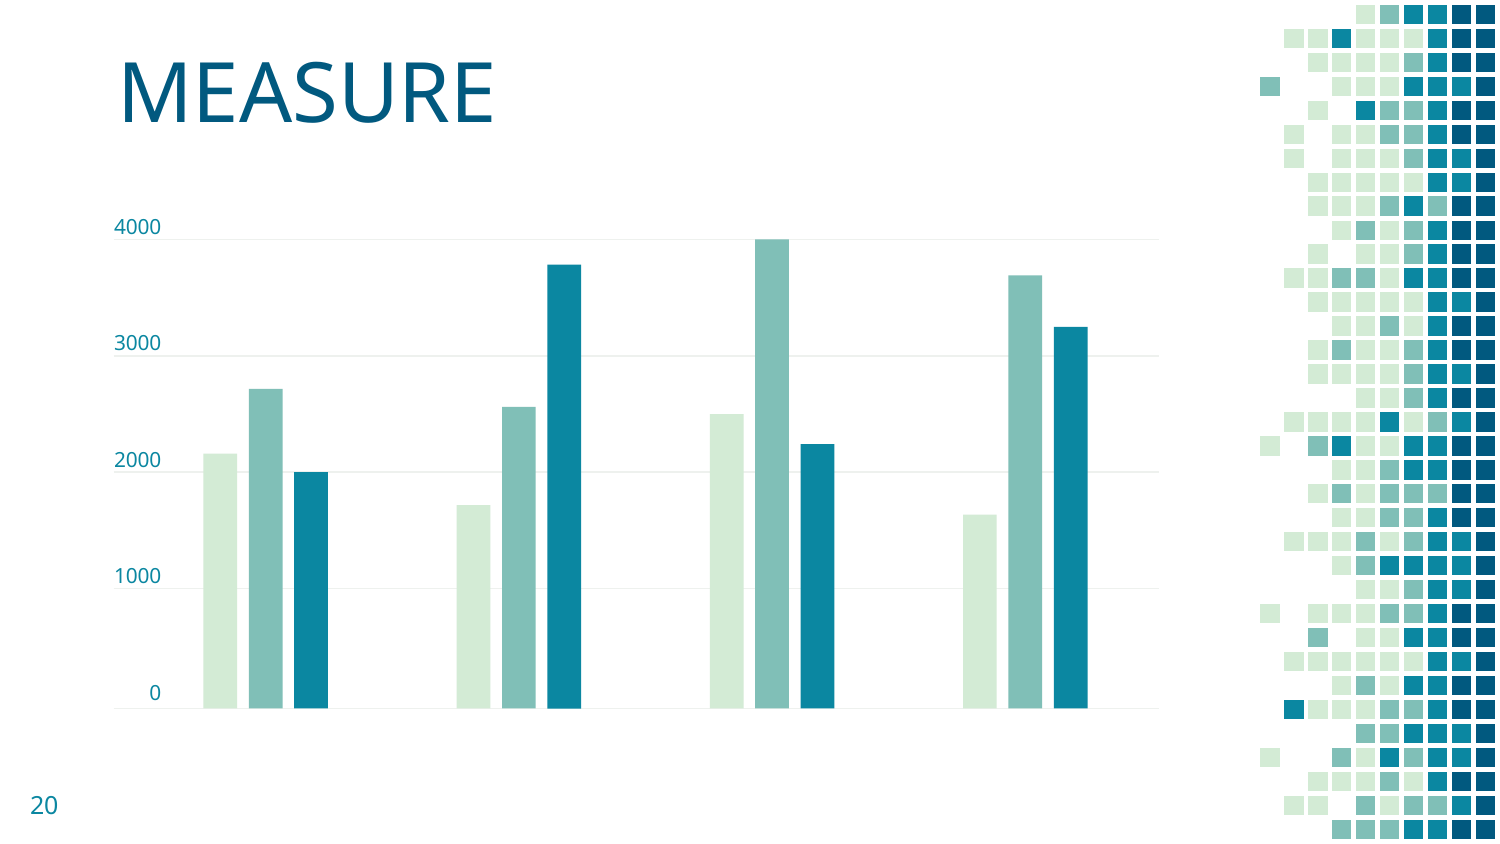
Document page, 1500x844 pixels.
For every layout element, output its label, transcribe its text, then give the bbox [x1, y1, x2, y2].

text_box [1053, 363, 1088, 471]
text_box [203, 453, 238, 471]
text_box [800, 444, 835, 471]
text_box [502, 481, 536, 587]
text_box [1008, 596, 1043, 707]
text_box [709, 596, 744, 707]
text_box [800, 481, 835, 587]
text_box [963, 514, 997, 587]
text_box 4000 3000 2000 1000 0 [102, 213, 162, 711]
text_box [755, 481, 789, 587]
text_box [709, 481, 744, 587]
slide_number 20 [15, 774, 105, 839]
text_box [755, 596, 789, 707]
text_box [800, 596, 835, 707]
text_box [1008, 363, 1043, 471]
text_box [547, 596, 582, 707]
text_box [203, 596, 238, 707]
text_box [709, 414, 744, 471]
text_box [248, 481, 283, 587]
text_box [547, 264, 582, 354]
text_box [755, 363, 789, 471]
text_box [963, 596, 997, 707]
text_box [1008, 481, 1043, 587]
text_box [294, 481, 328, 587]
text_box [248, 388, 283, 471]
text_box [456, 596, 491, 707]
text_box [294, 596, 328, 707]
text_box [1008, 275, 1043, 354]
text_box [1053, 481, 1088, 587]
text_box [502, 406, 536, 471]
list MEASURE [102, 24, 1212, 110]
text_box [456, 505, 491, 587]
text_box [203, 481, 238, 587]
text_box [502, 596, 536, 707]
text_box [1053, 596, 1088, 707]
text_box [547, 481, 582, 587]
text_box [547, 363, 582, 471]
text_box [755, 248, 789, 354]
text_box [1053, 326, 1088, 354]
text_box [248, 596, 283, 707]
